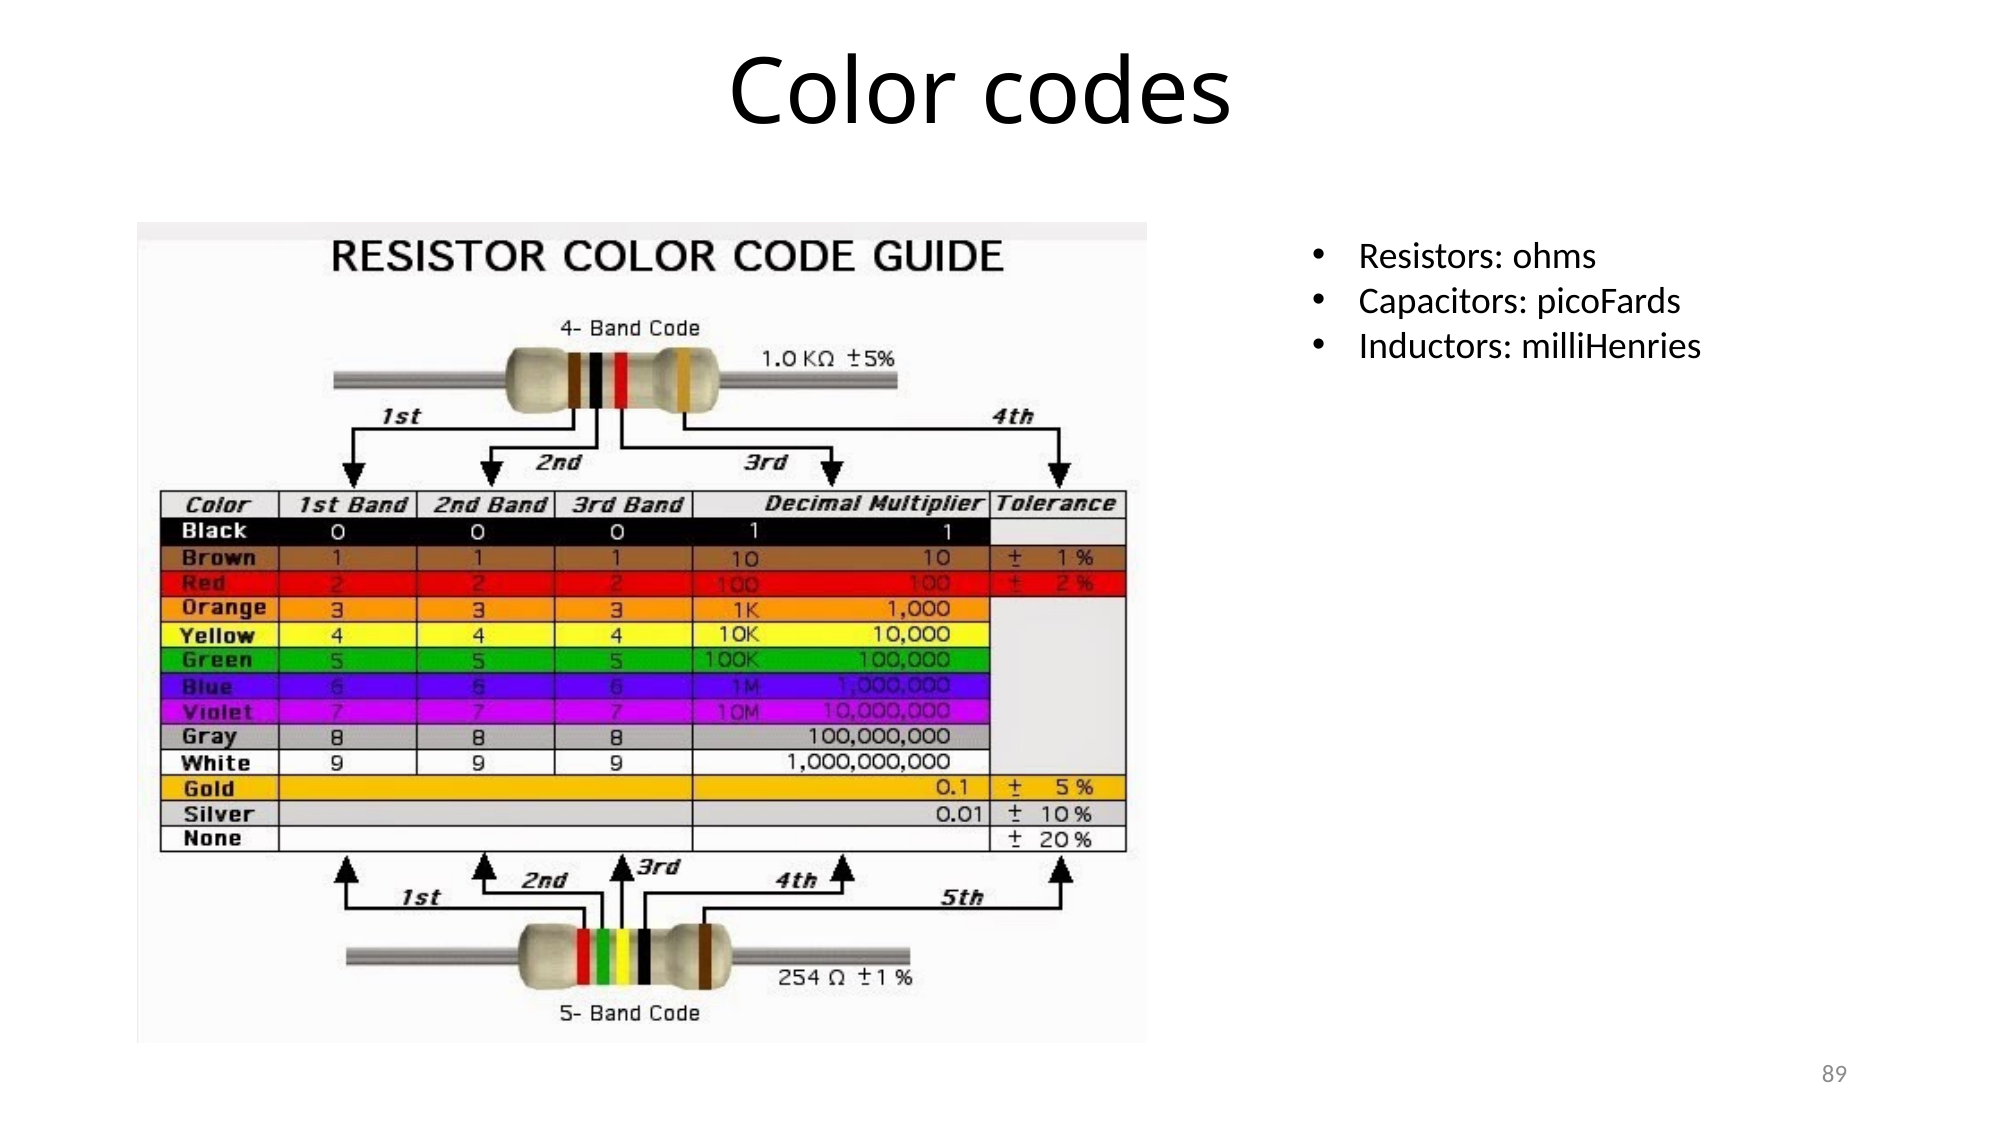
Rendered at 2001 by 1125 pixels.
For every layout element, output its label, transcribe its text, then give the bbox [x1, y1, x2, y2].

slide_number 89 [1412, 1042, 1863, 1103]
title Color codes [117, 22, 1843, 165]
text_box Resistors: ohms Capacitors: picoFards Inductors: milliHenries [1297, 223, 1902, 374]
picture [137, 222, 1147, 1043]
